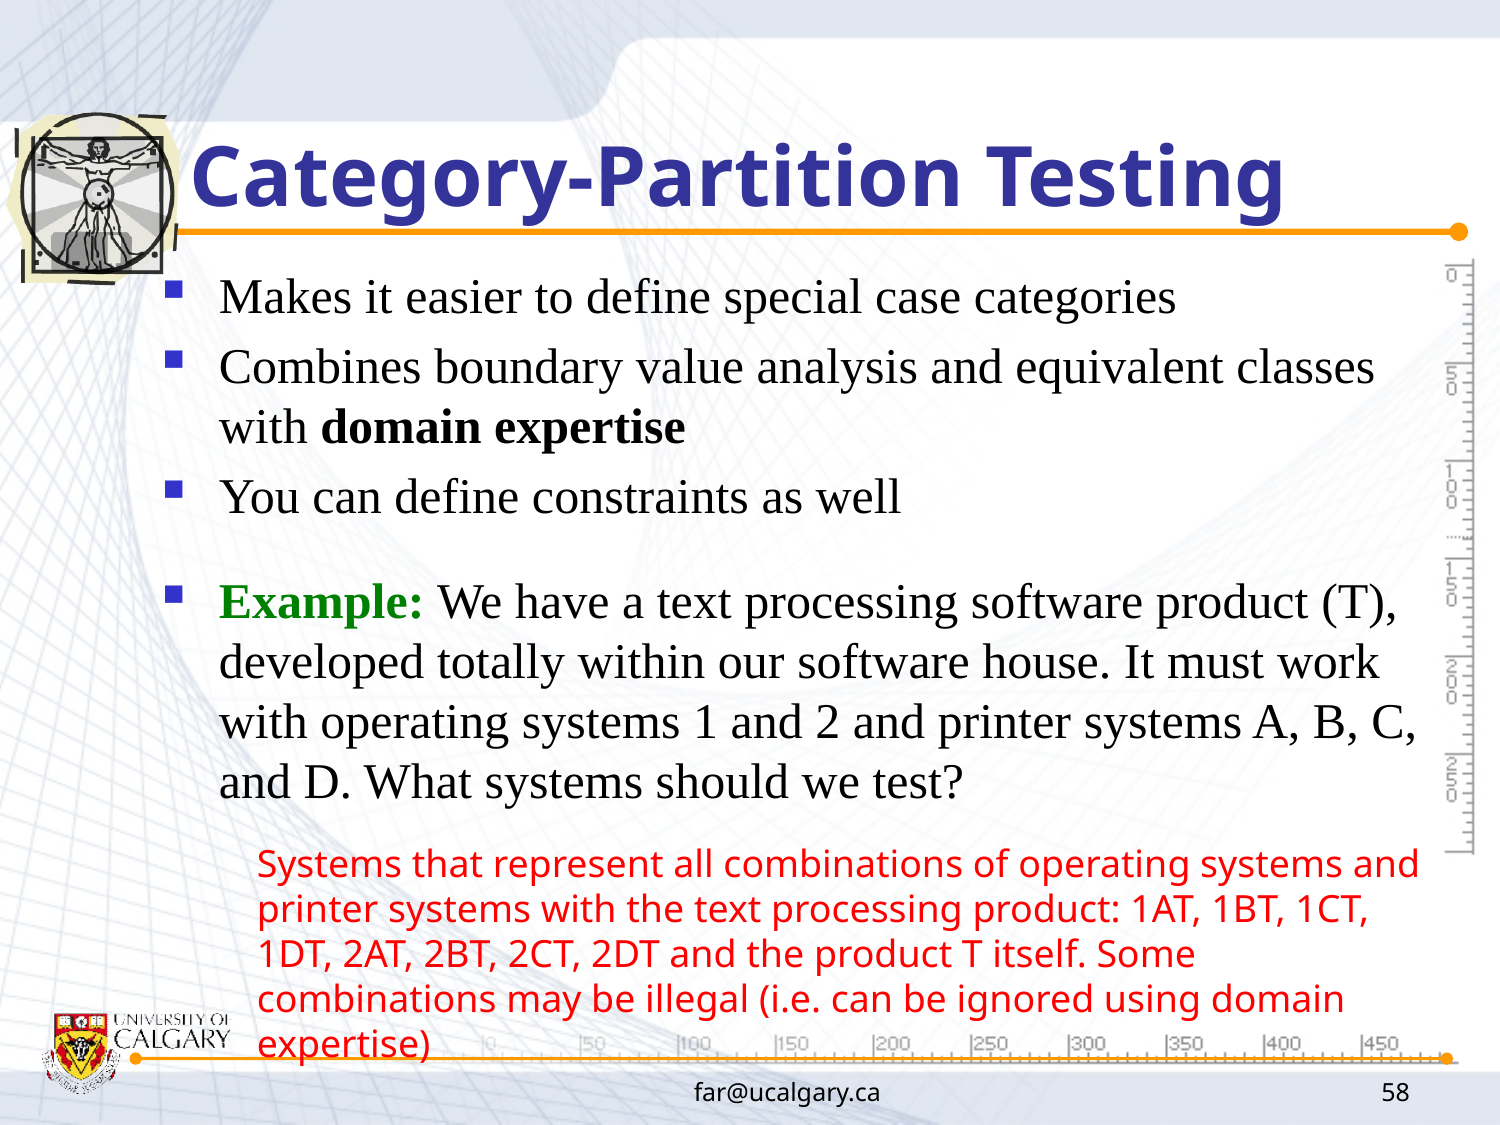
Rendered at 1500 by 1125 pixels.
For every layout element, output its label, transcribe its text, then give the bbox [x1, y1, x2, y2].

picture [0, 0, 1500, 1125]
footer far@ucalgary.ca [549, 1073, 1026, 1118]
slide_number 58 [1112, 1073, 1426, 1118]
title Category-Partition Testing [174, 42, 1468, 231]
list Makes it easier to define special case categories Combines boundary value analysis and equivalent classes with domain expertise You can define constraints as well Example: We have a text processing software product (T), developed totally within our software house. It must work with operating systems 1 and 2 and printer systems A, B, C, and D. What systems should we test? [147, 255, 1461, 1000]
text_box Systems that represent all combinations of operating systems and printer systems with the text processing product: 1AT, 1BT, 1CT, 1DT, 2AT, 2BT, 2CT, 2DT and the product T itself. Some combinations may be illegal (i.e. can be ignored using domain expertise) [242, 832, 1437, 1073]
